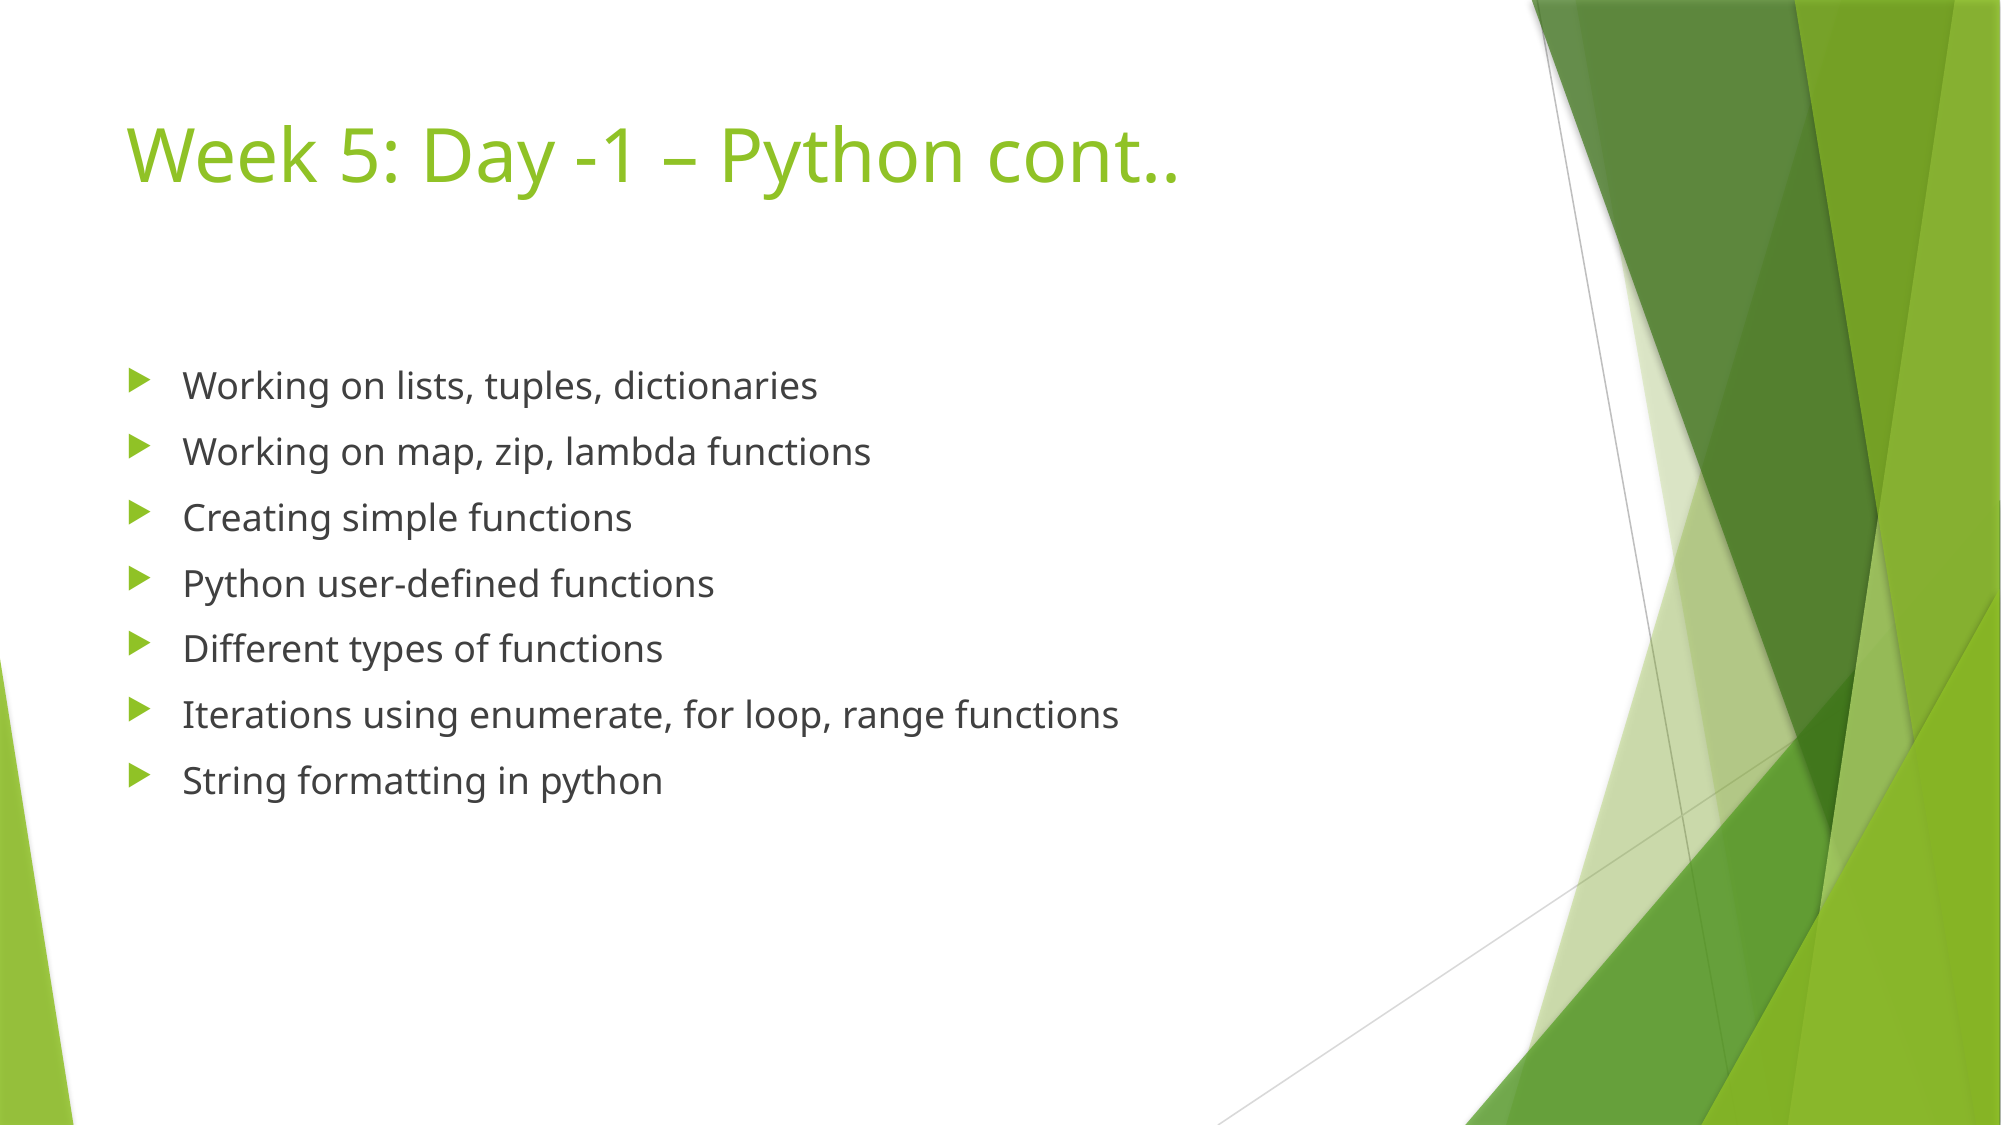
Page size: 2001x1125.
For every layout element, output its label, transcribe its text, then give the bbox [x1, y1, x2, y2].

list Working on lists, tuples, dictionaries Working on map, zip, lambda functions Creating simple functions Python user-defined functions Different types of functions Iterations using enumerate, for loop, range functions String formatting in python [111, 354, 1522, 992]
title Week 5: Day -1 – Python cont.. [111, 99, 1522, 317]
